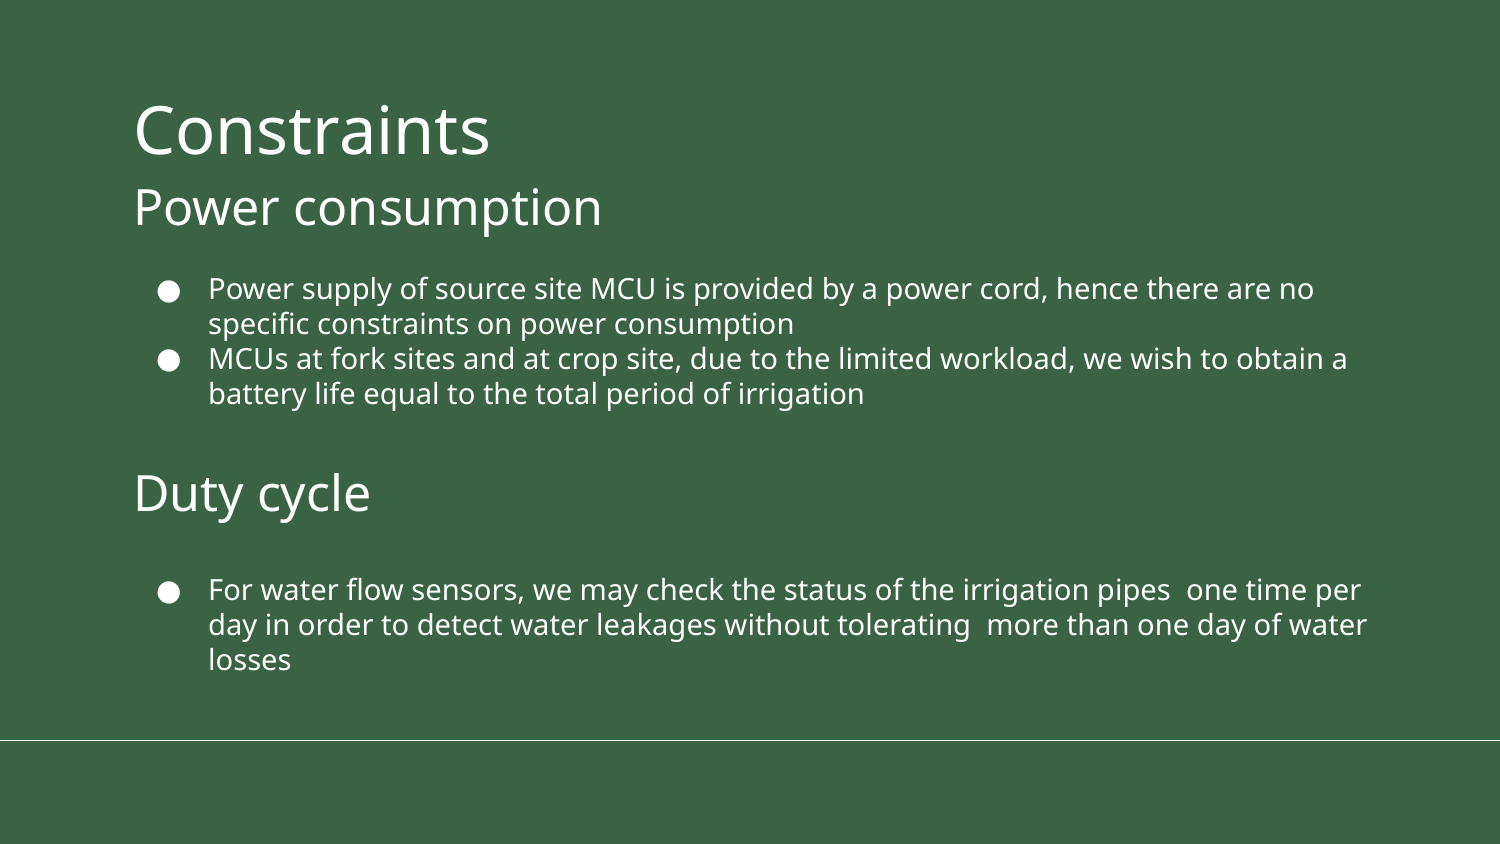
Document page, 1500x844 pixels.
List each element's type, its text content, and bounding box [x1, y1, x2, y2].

text_box Duty cycle For water flow sensors, we may check the status of the irrigation pipes one time per day in order to detect water leakages without tolerating more than one day of water losses [118, 446, 1398, 692]
list Power consumption Power supply of source site MCU is provided by a power cord, hence there are no specific constraints on power consumption MCUs at fork sites and at crop site, due to the limited workload, we wish to obtain a battery life equal to the total period of irrigation [118, 160, 1382, 446]
title Constraints [118, 72, 1382, 160]
